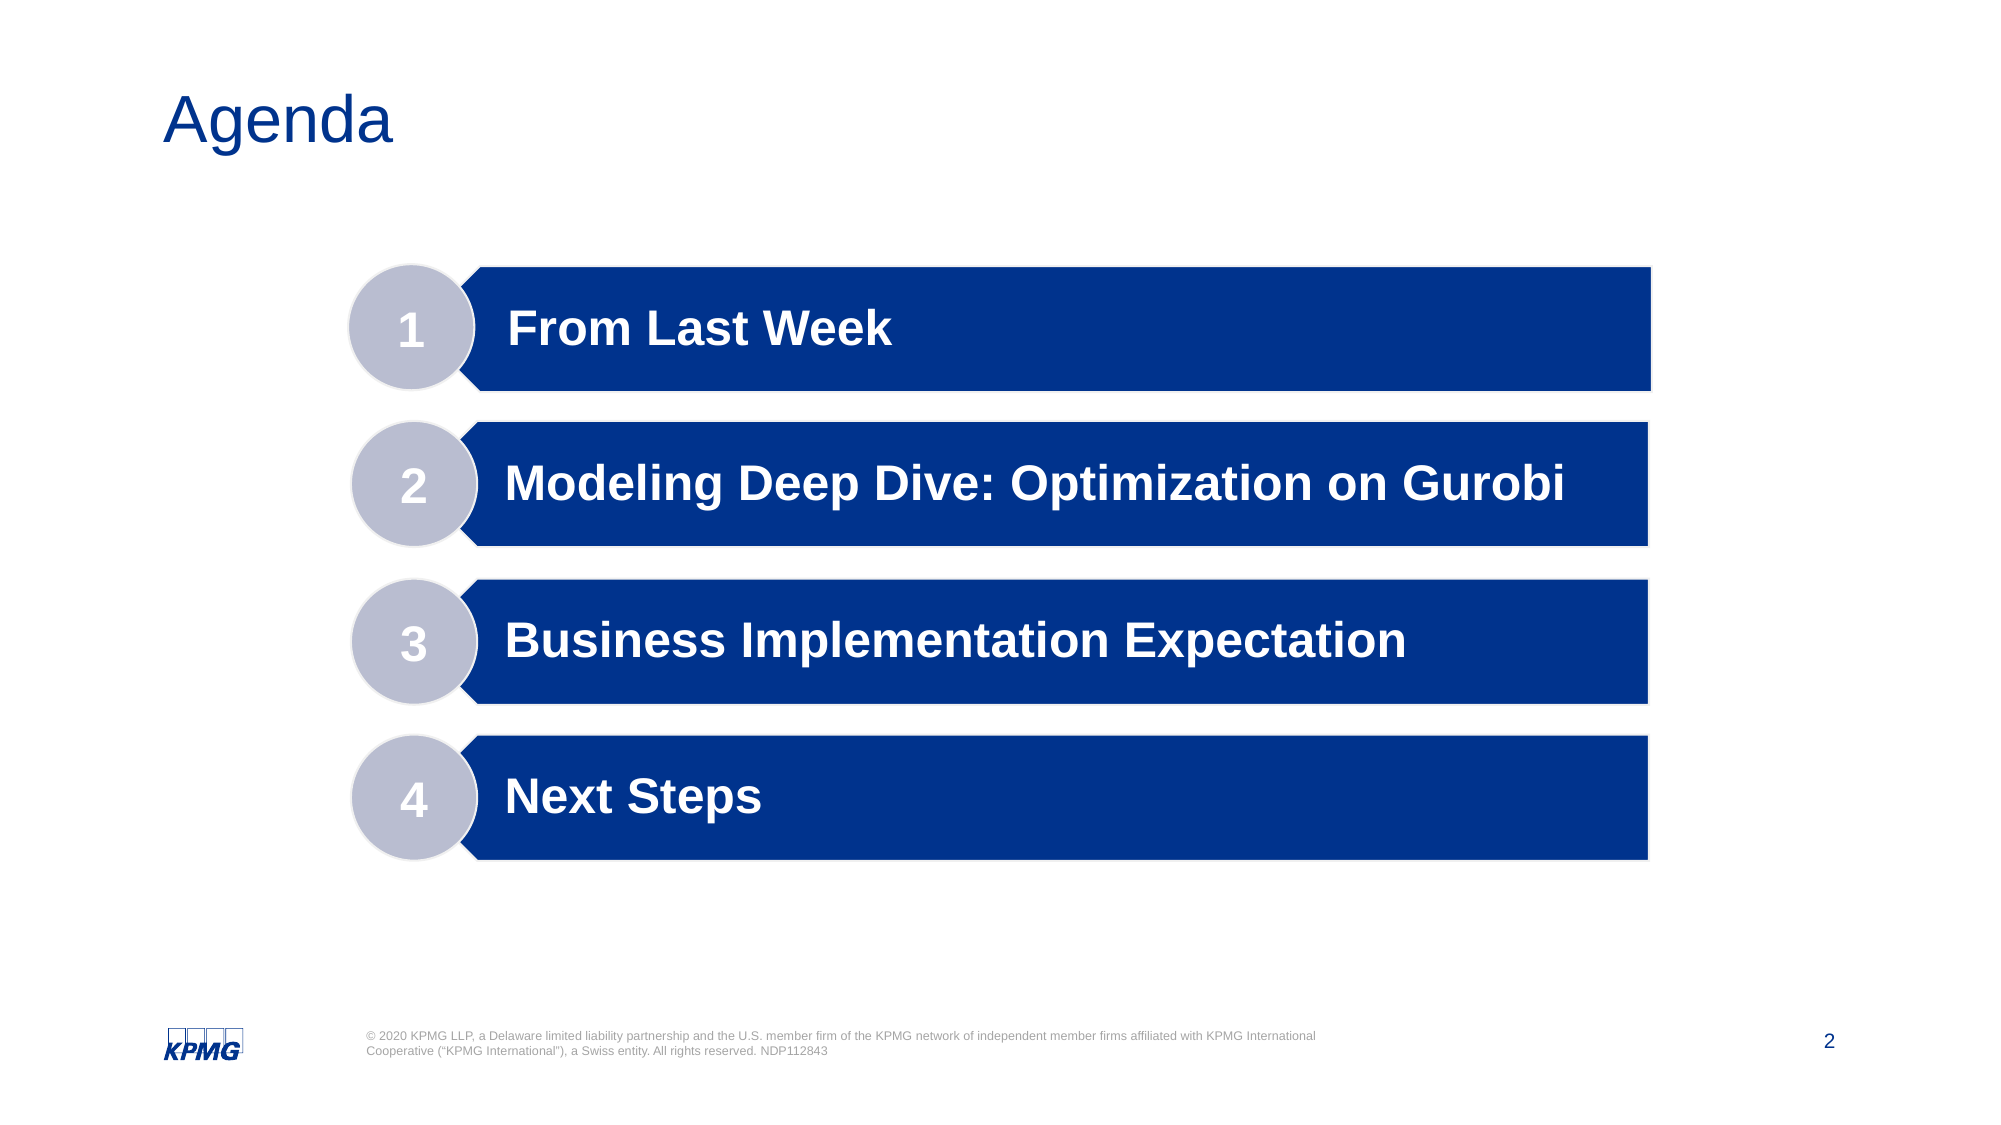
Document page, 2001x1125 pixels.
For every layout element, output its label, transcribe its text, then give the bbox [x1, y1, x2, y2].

text_box Business Implementation Expectation [445, 578, 1649, 705]
text_box From Last Week [448, 265, 1652, 393]
text_box 4 [350, 734, 478, 861]
text_box 2 [350, 420, 445, 548]
text_box Modeling Deep Dive: Optimization on Gurobi [445, 421, 1649, 548]
text_box 3 [350, 578, 478, 705]
title Agenda [163, 85, 1837, 173]
text_box Next Steps [445, 734, 1649, 861]
text_box 1 [348, 264, 475, 391]
